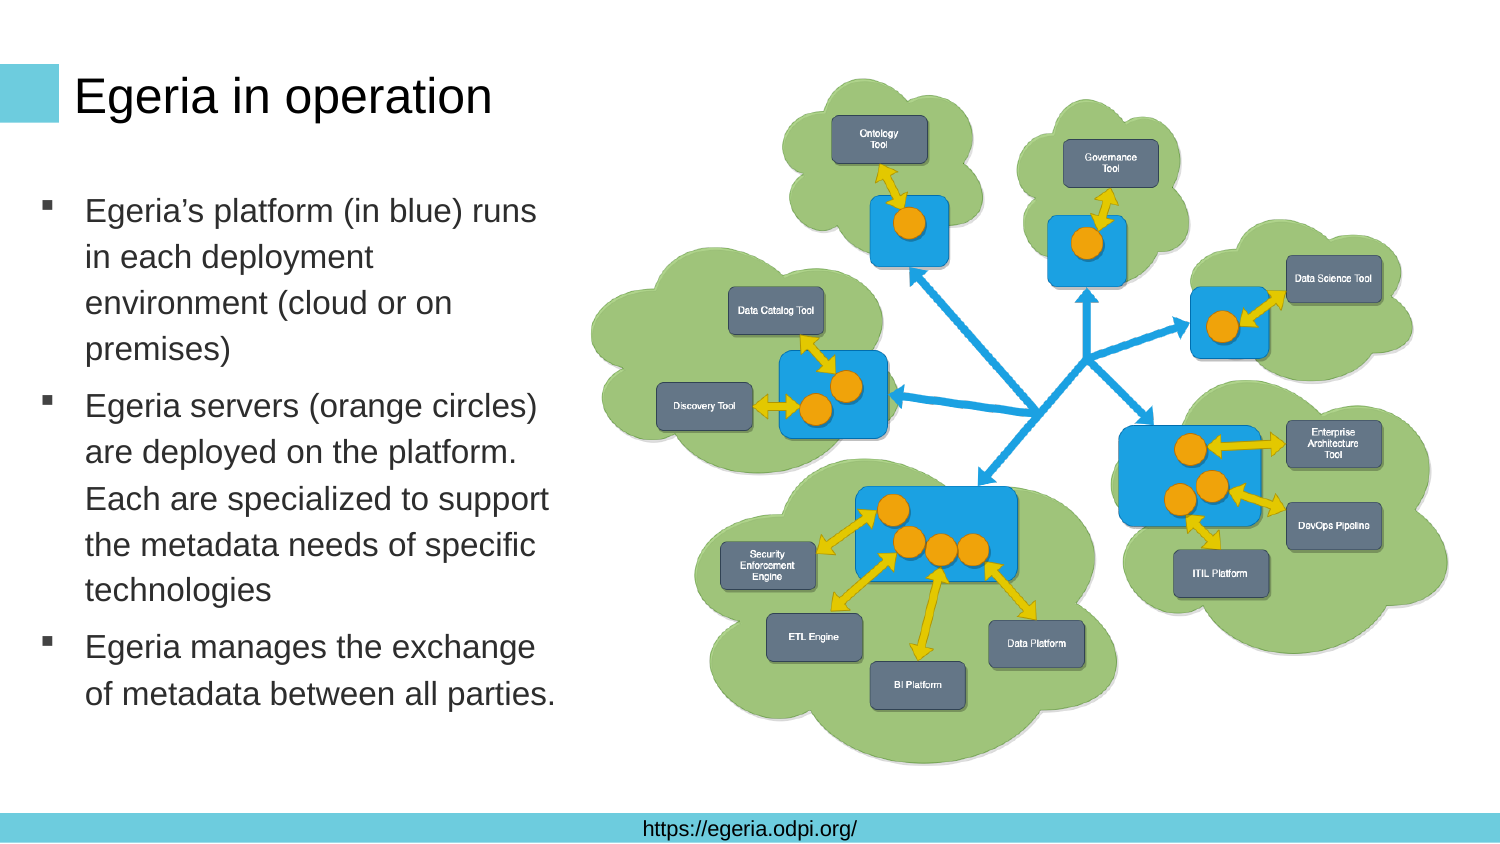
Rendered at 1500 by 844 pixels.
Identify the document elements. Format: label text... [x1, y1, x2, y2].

list Egeria’s platform (in blue) runs in each deployment environment (cloud or on premises) Egeria servers (orange circles) are deployed on the platform. Each are specialized to support the metadata needs of specific technologies Egeria manages the exchange of metadata between all parties. [24, 168, 558, 769]
title Egeria in operation [58, 46, 1449, 140]
picture [563, 55, 1468, 789]
